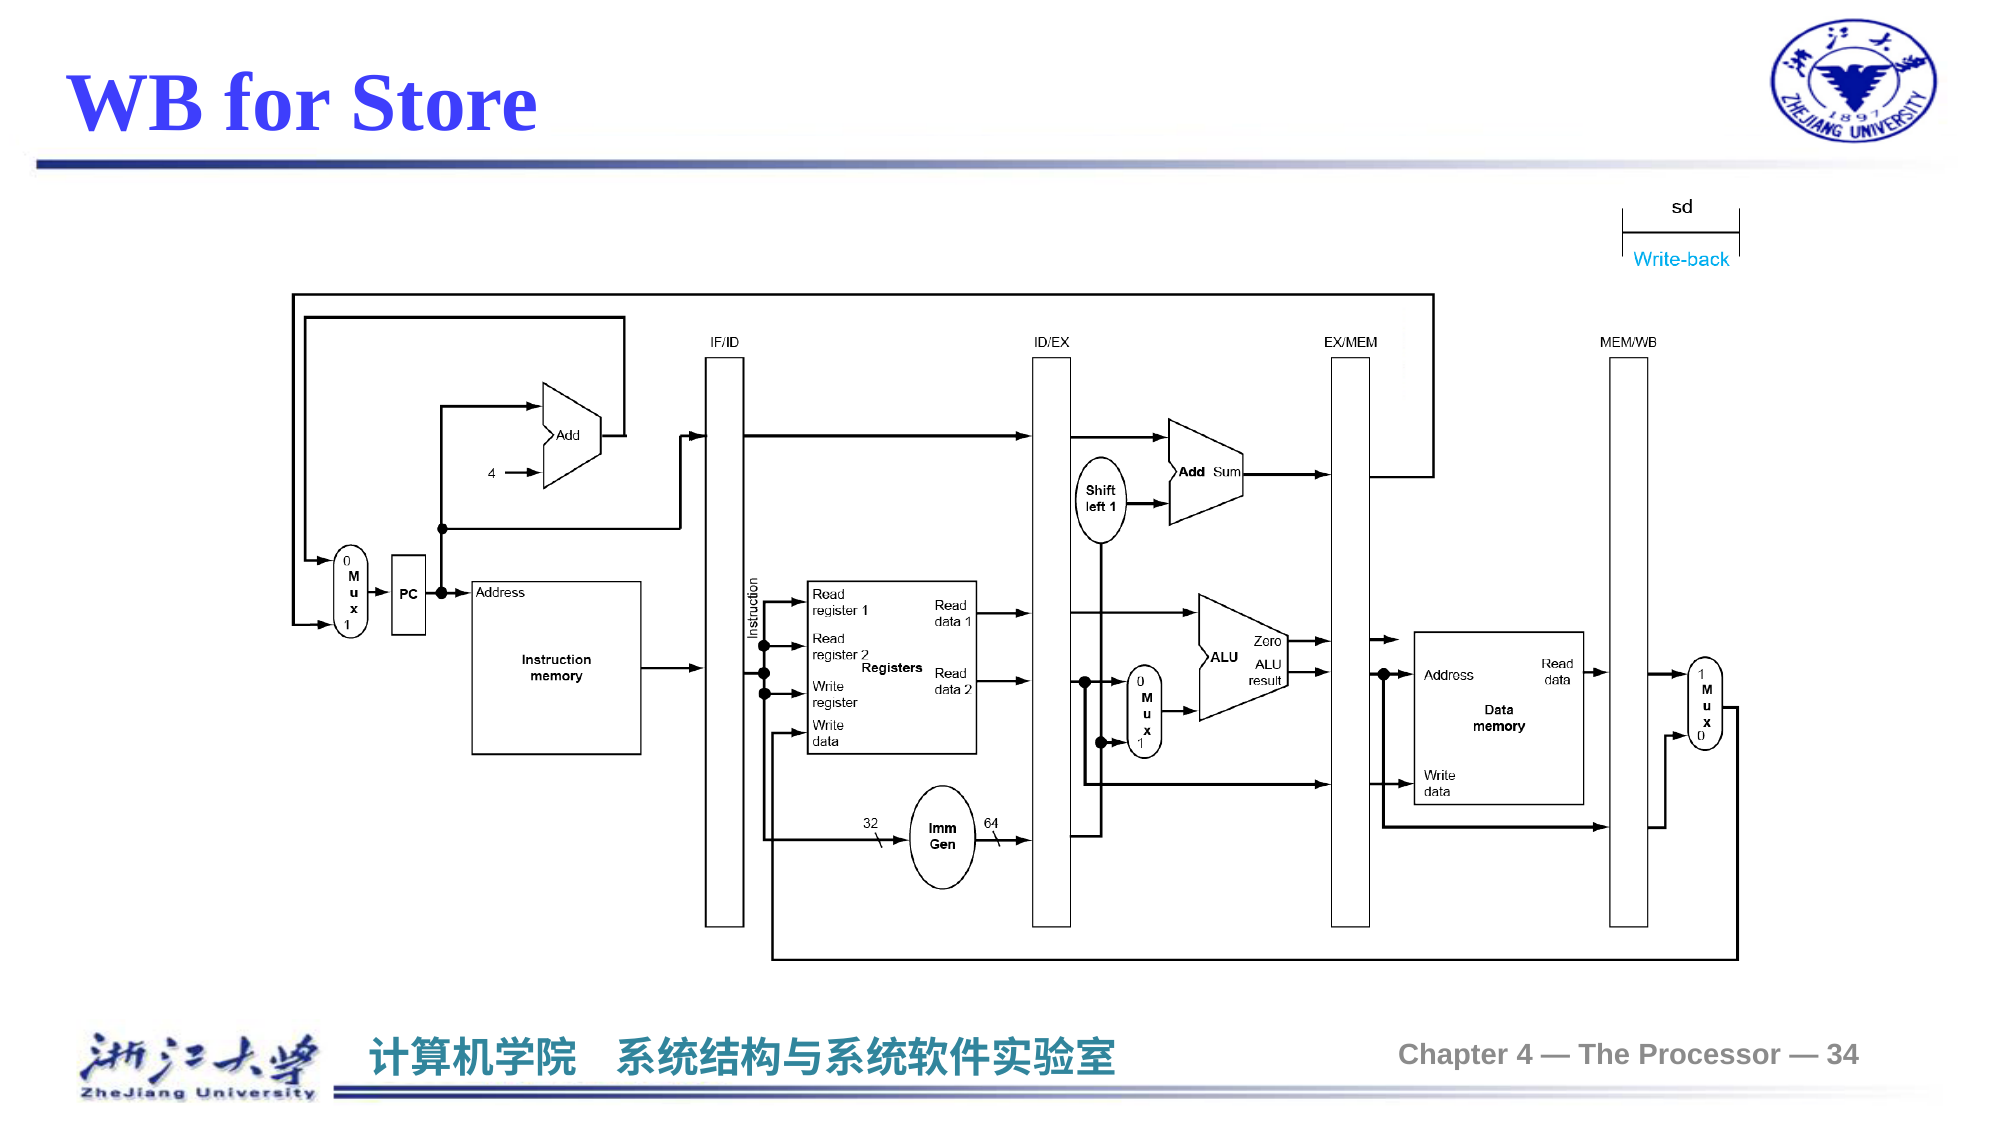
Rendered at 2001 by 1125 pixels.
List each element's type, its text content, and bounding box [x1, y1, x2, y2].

title WB for Store [50, 19, 1772, 176]
footer Chapter 4 — The Processor — 34 [1372, 1023, 1886, 1084]
picture [9, 0, 1991, 1125]
